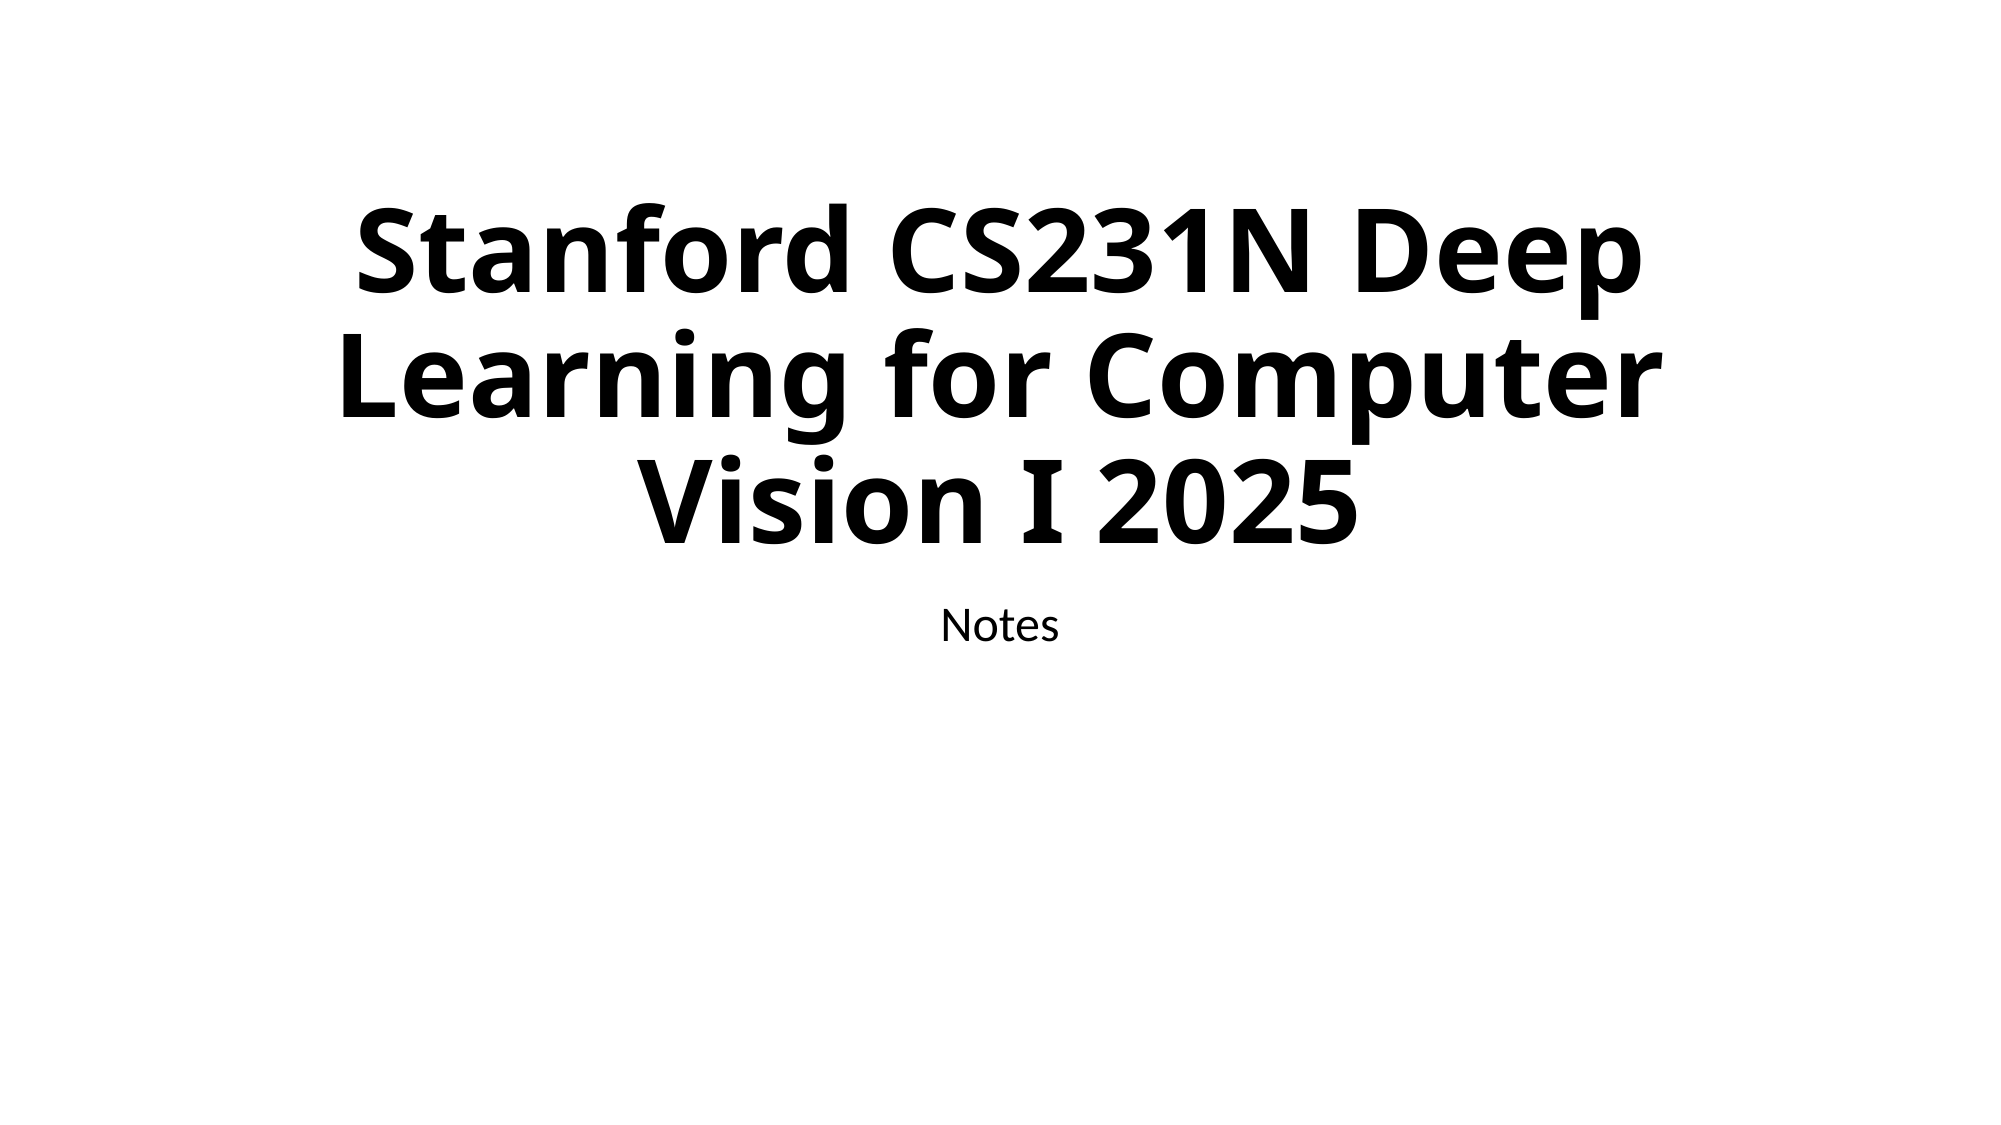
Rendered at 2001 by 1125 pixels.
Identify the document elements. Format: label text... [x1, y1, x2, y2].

title Stanford CS231N Deep Learning for Computer Vision I 2025 [249, 184, 1750, 576]
subtitle Notes [249, 590, 1750, 863]
